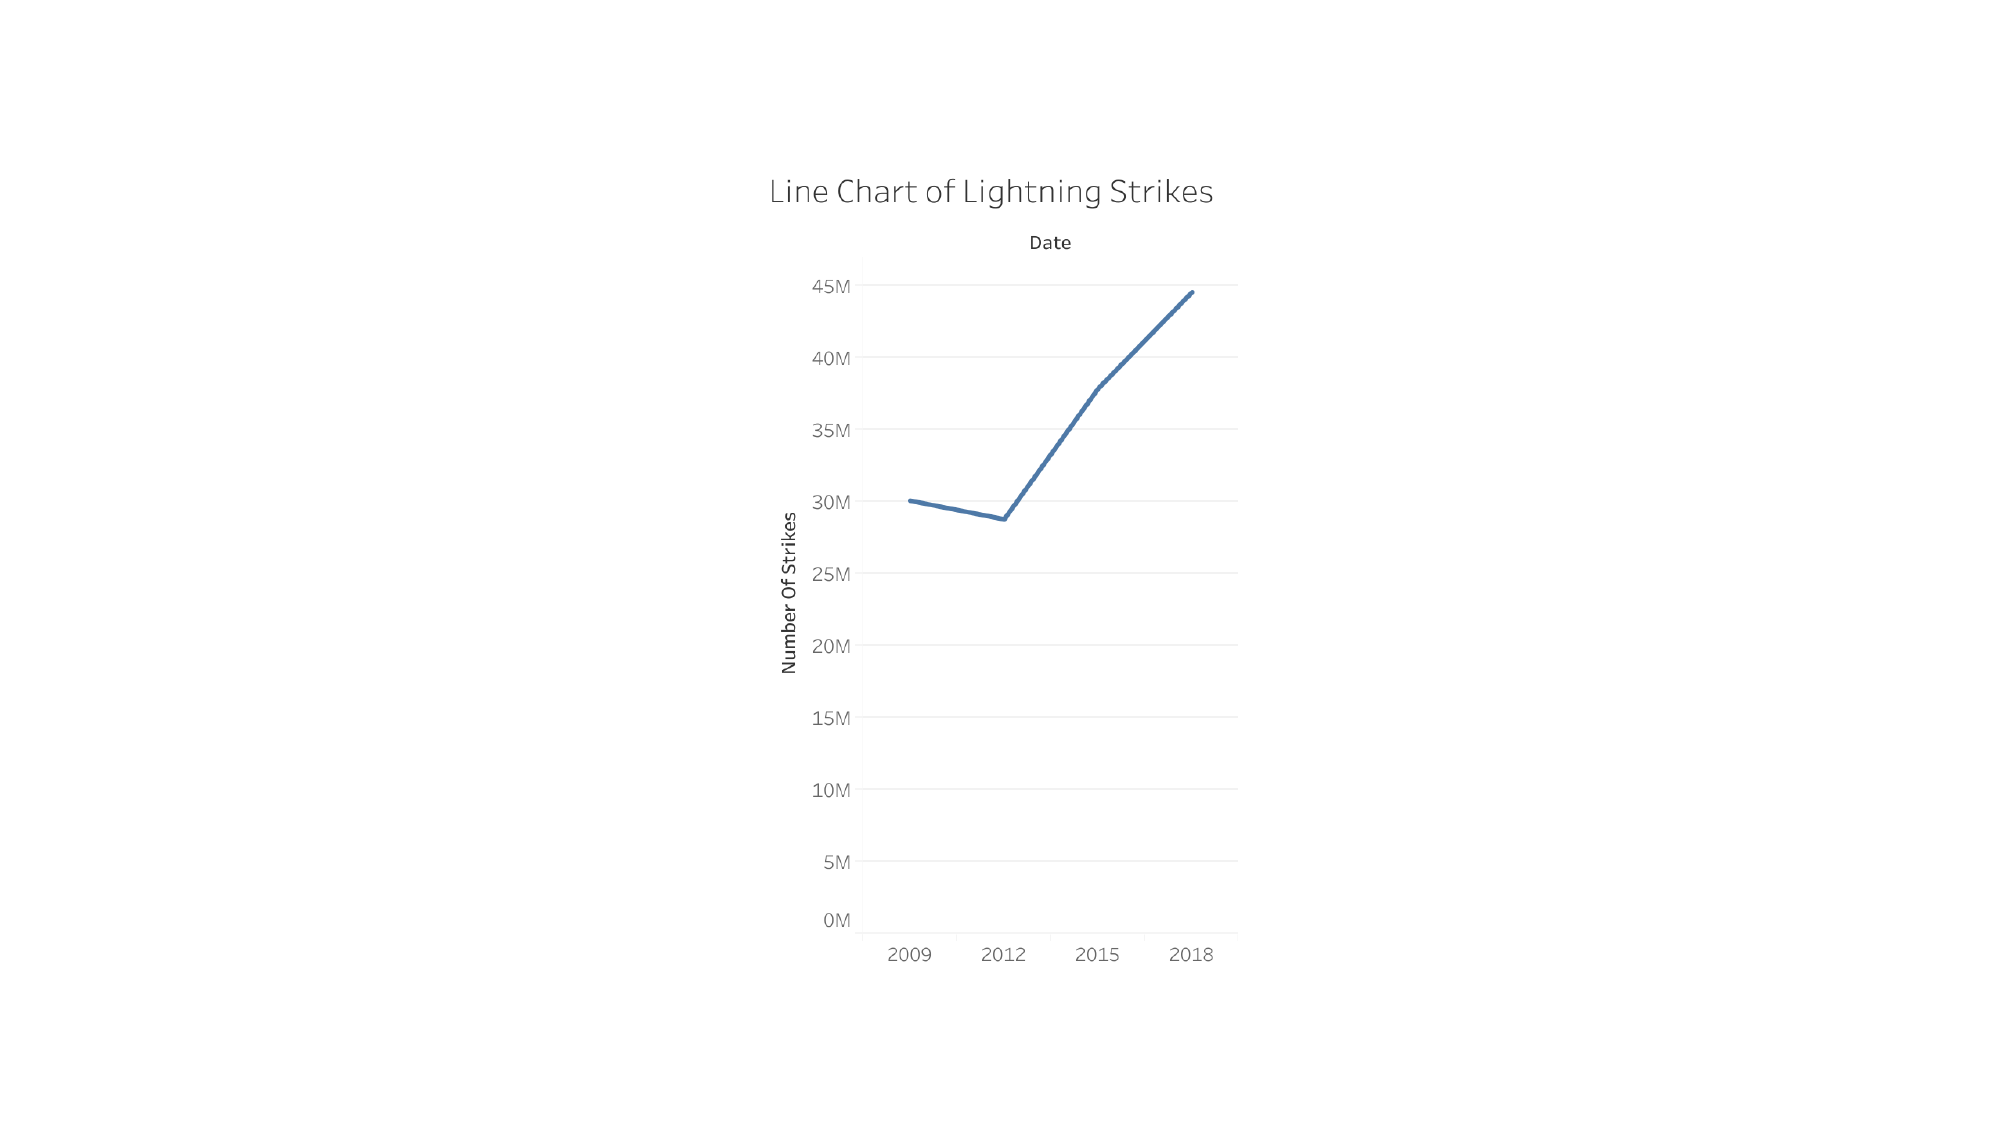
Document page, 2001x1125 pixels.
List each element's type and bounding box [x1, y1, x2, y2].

picture [762, 158, 1238, 967]
